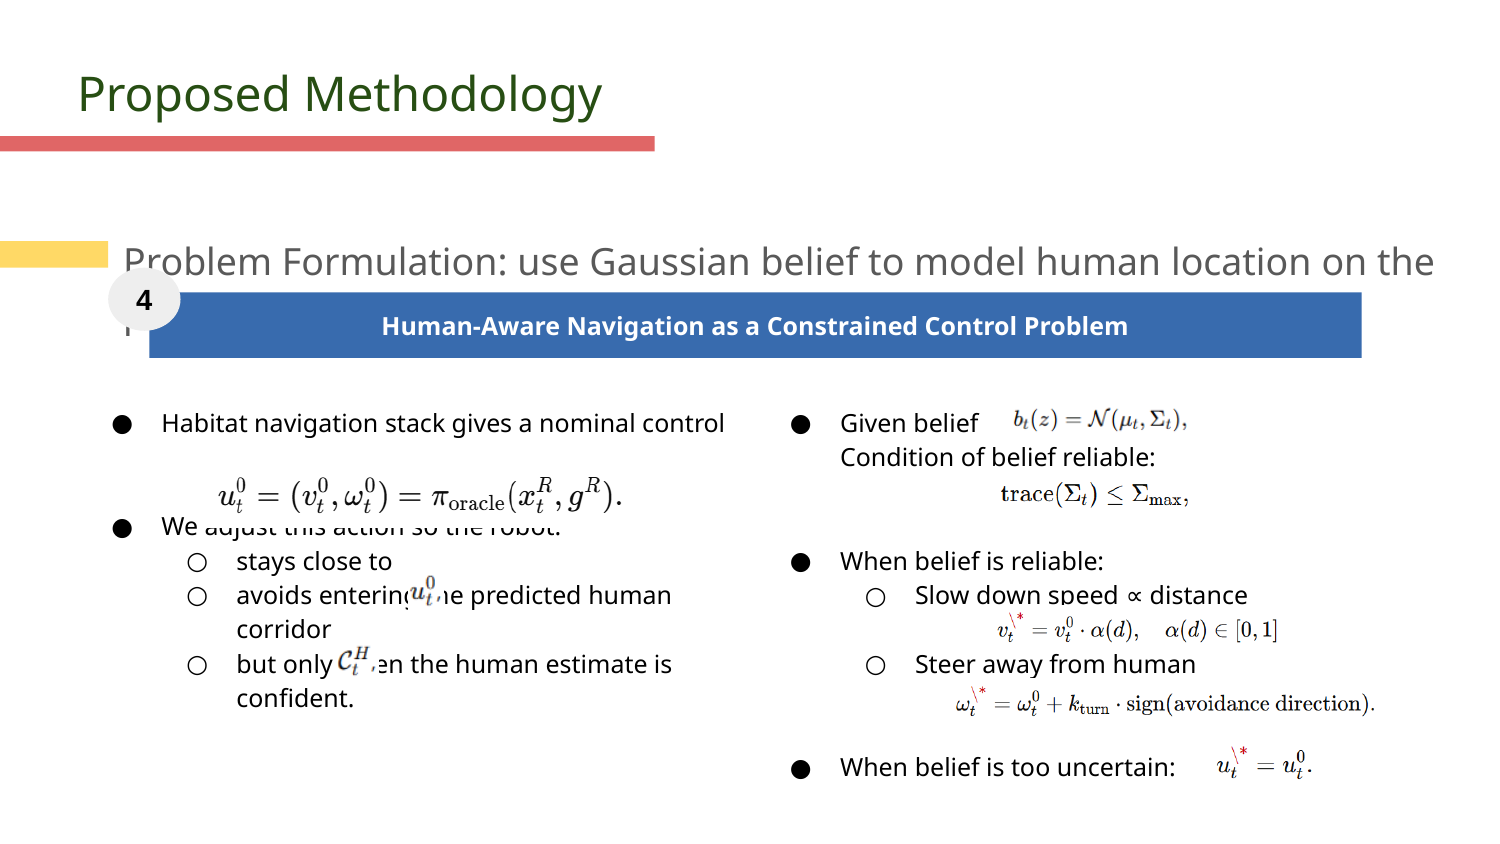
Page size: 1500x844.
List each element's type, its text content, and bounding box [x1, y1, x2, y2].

picture [200, 462, 630, 528]
picture [994, 395, 1192, 437]
text_box Problem Formulation: use Gaussian belief to model human location on the plane [108, 216, 1463, 350]
text_box [0, 136, 655, 152]
picture [942, 677, 1374, 723]
text_box 4 [108, 267, 181, 331]
picture [984, 605, 1284, 650]
text_box Human-Aware Navigation as a Constrained Control Problem [149, 292, 1362, 358]
picture [989, 473, 1193, 515]
picture [1199, 741, 1321, 786]
text_box Habitat navigation stack gives a nominal control We adjust this action so the robot: stays close to avoids entering the predicted human corridor but only when the human estimate is confident. [71, 387, 749, 763]
picture [336, 637, 380, 679]
text_box Given belief Condition of belief reliable: When belief is reliable: Slow down speed ∝ distance Steer away from human When belief is too uncertain: [749, 387, 1437, 844]
title Proposed Methodology [62, 48, 1457, 137]
picture [407, 572, 444, 612]
text_box [0, 241, 109, 268]
